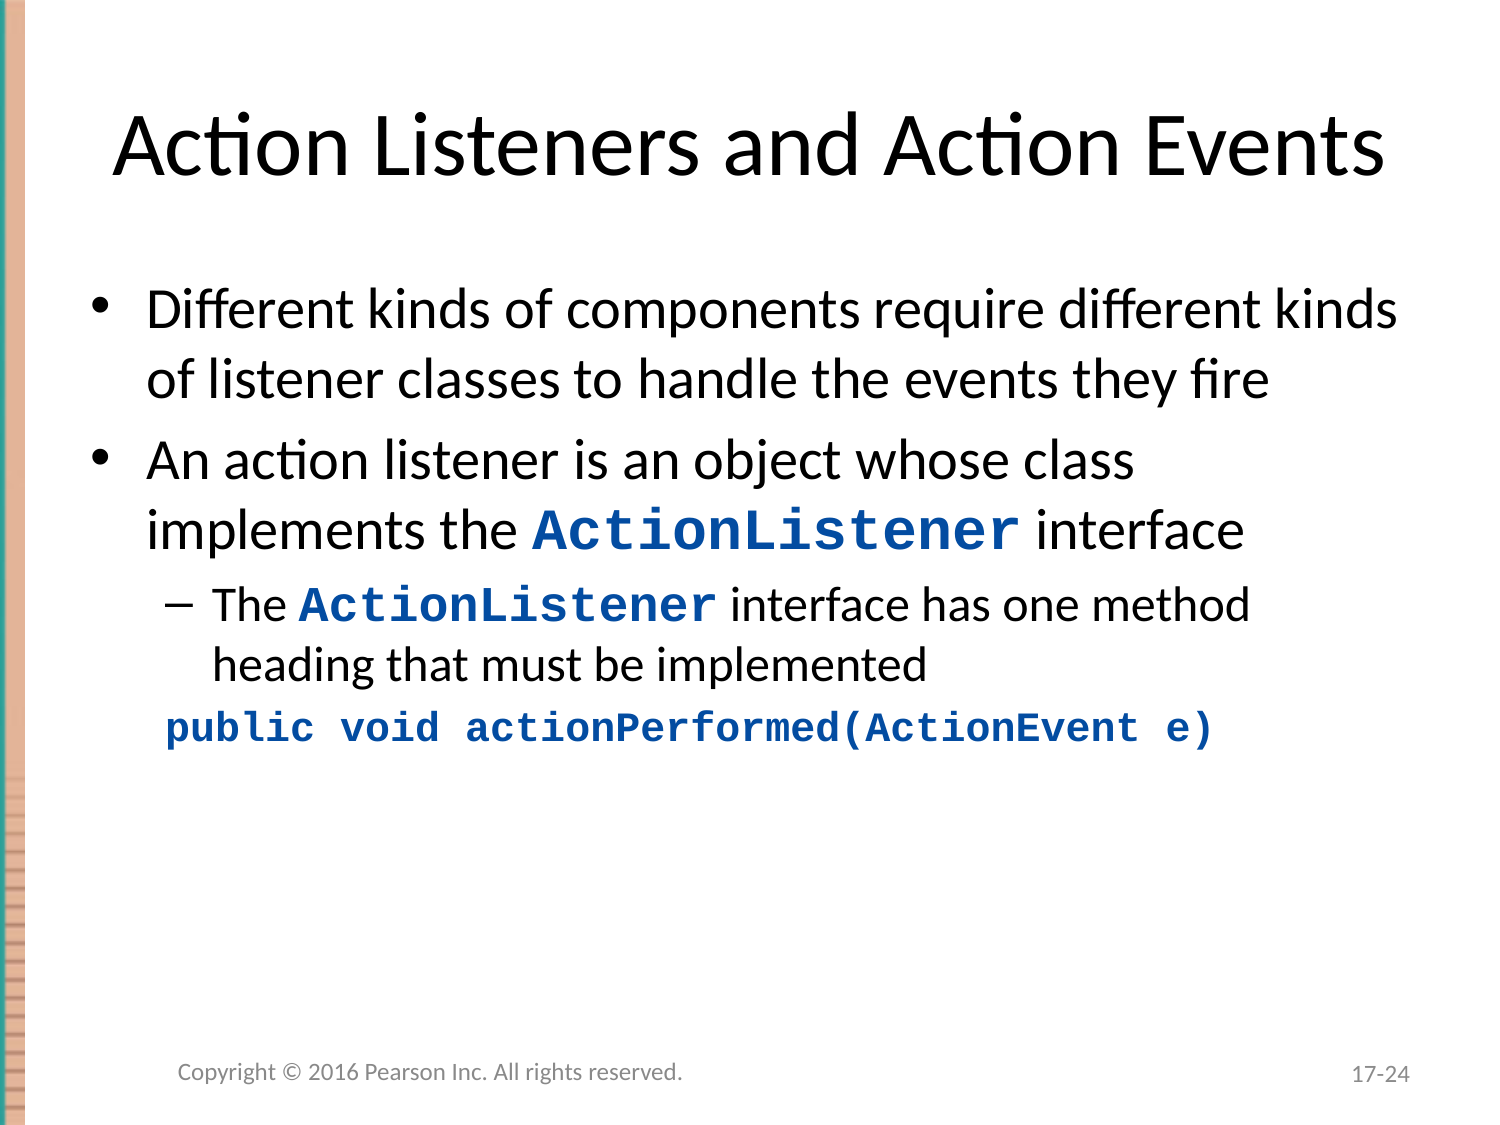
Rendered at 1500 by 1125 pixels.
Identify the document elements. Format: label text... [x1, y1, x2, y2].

title Action Listeners and Action Events [75, 45, 1425, 233]
slide_number 17-24 [1074, 1042, 1425, 1103]
footer Copyright © 2016 Pearson Inc. All rights reserved. [75, 1040, 788, 1100]
list Different kinds of components require different kinds of listener classes to handle the events they fire An action listener is an object whose class implements the ActionListener interface The ActionListener interface has one method heading that must be implemented public void actionPerformed(ActionEvent e) [75, 262, 1425, 1005]
picture [0, 0, 25, 1125]
